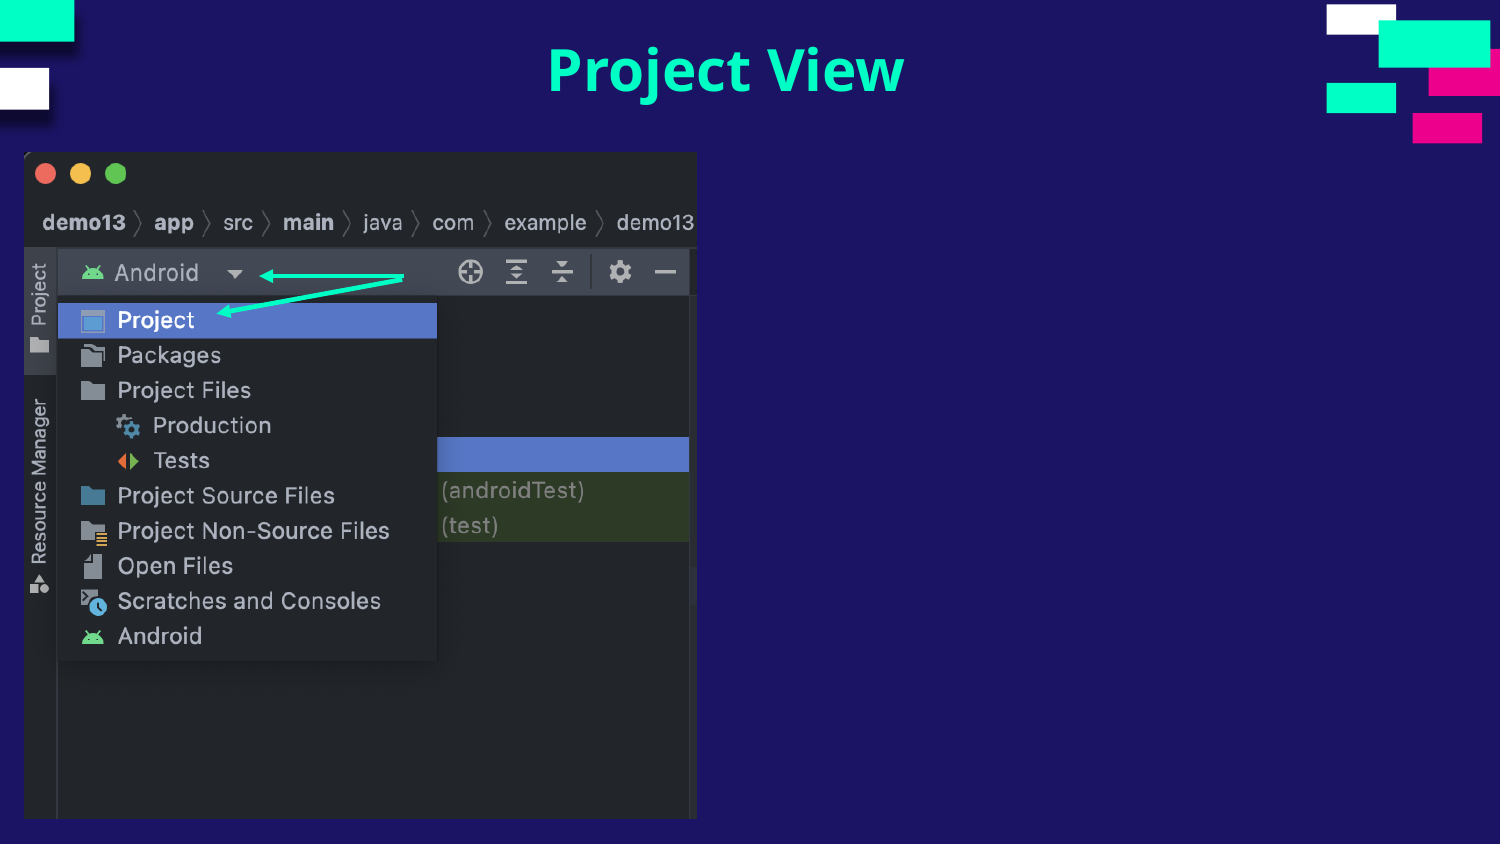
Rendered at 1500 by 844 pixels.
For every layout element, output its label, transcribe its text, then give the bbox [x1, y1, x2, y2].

text_box [1378, 20, 1491, 68]
picture [24, 152, 697, 819]
text_box [1326, 4, 1397, 35]
title Project View [443, 17, 1010, 128]
text_box [1412, 113, 1483, 144]
text_box [1326, 82, 1397, 114]
text_box [0, 67, 50, 110]
text_box [0, 0, 75, 42]
text_box [1428, 48, 1500, 96]
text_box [216, 279, 403, 314]
